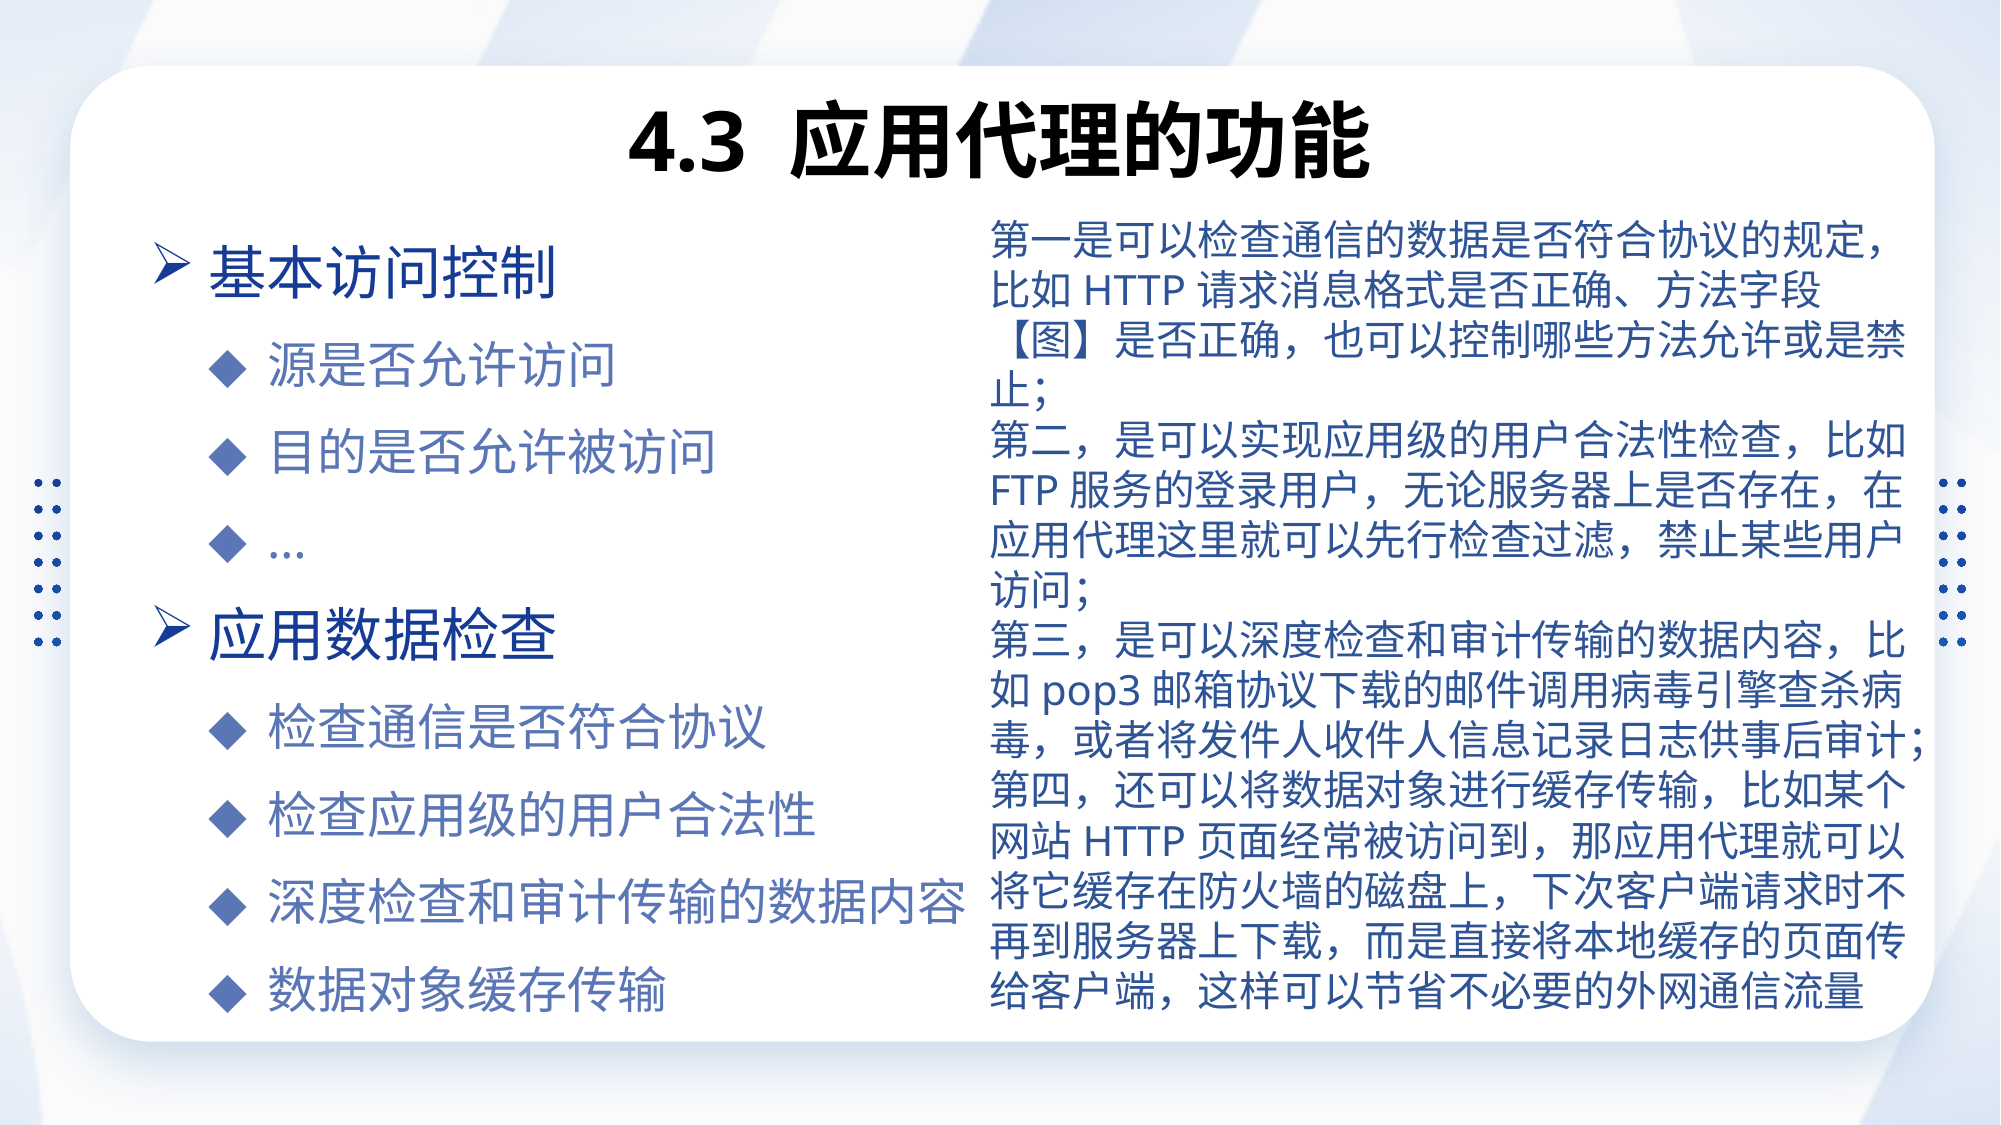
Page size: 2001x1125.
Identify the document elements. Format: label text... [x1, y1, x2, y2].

list 基本访问控制 源是否允许访问 目的是否允许被访问 … 应用数据检查 检查通信是否符合协议 检查应用级的用户合法性 深度检查和审计传输的数据内容 数据对象缓存传输 [137, 206, 974, 1034]
title 4.3 应用代理的功能 [137, 88, 1863, 195]
text_box 第一是可以检查通信的数据是否符合协议的规定，比如HTTP请求消息格式是否正确、方法字段【图】是否正确，也可以控制哪些方法允许或是禁止； 第二，是可以实现应用级的用户合法性检查，比如FTP服务的登录用户，无论服务器上是否存在，在应用代理这里就可以先行检查过滤，禁止某些用户访问； 第三，是可以深度检查和审计传输的数据内容，比如pop3邮箱协议下载的邮件调用病毒引擎查杀病毒，或者将发件人收件人信息记录日志供事后审计； 第四，还可以将数据对象进行缓存传输，比如某个网站HTTP页面经常被访问到，那应用代理就可以将它缓存在防火墙的磁盘上，下次客户端请求时不再到服务器上下载，而是直接将本地缓存的页面传给客户端，这样可以节省不必要的外网通信流量 [974, 206, 1931, 1034]
picture [0, 0, 2000, 1125]
